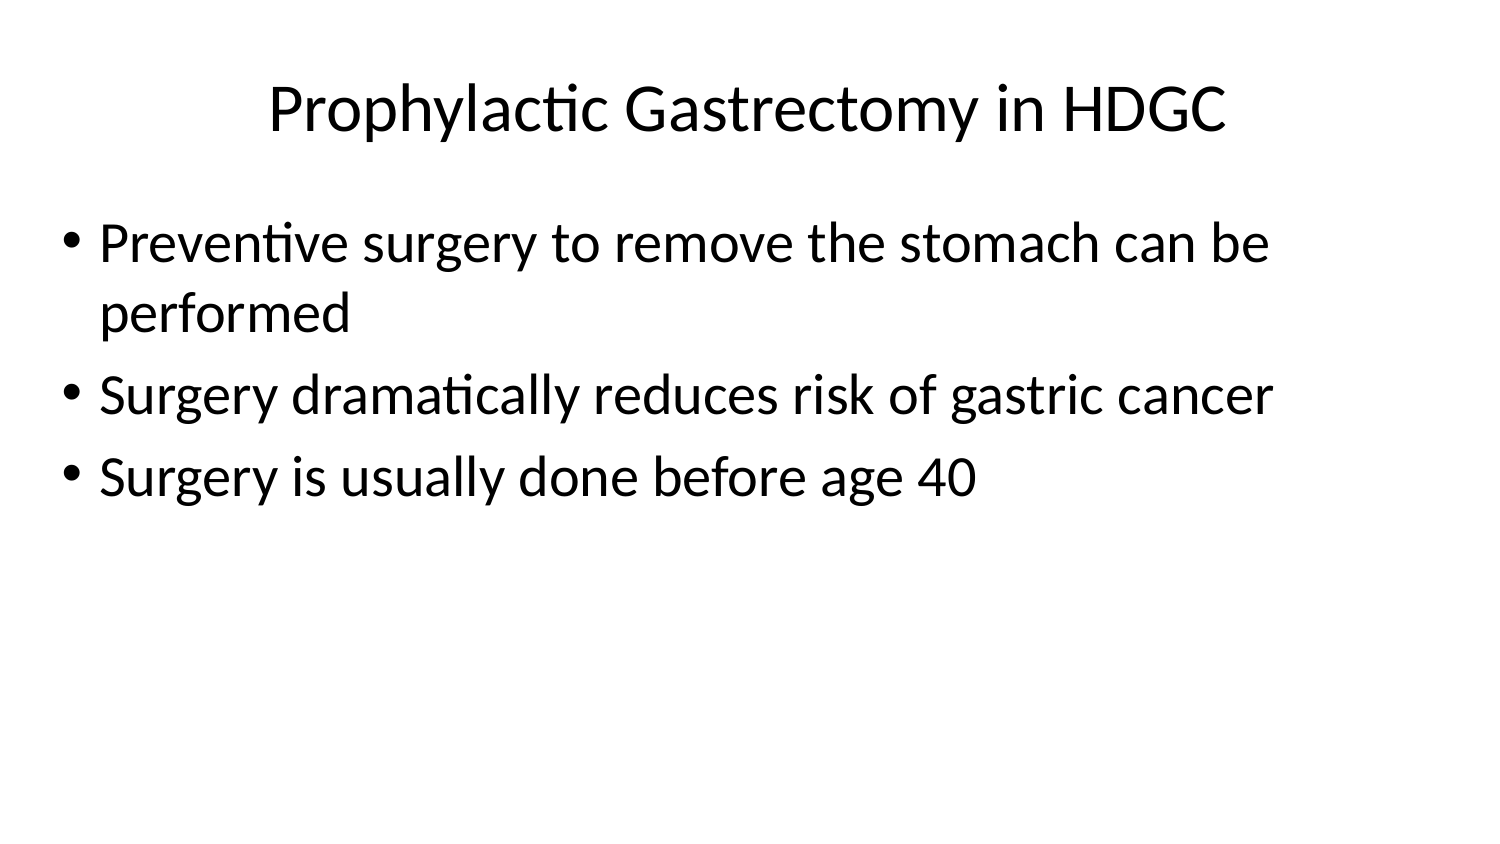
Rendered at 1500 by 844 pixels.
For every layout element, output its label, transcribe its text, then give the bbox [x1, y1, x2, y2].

list Preventive surgery to remove the stomach can be performed Surgery dramatically reduces risk of gastric cancer Surgery is usually done before age 40 [46, 196, 1450, 810]
title Prophylactic Gastrectomy in HDGC [46, 33, 1450, 175]
